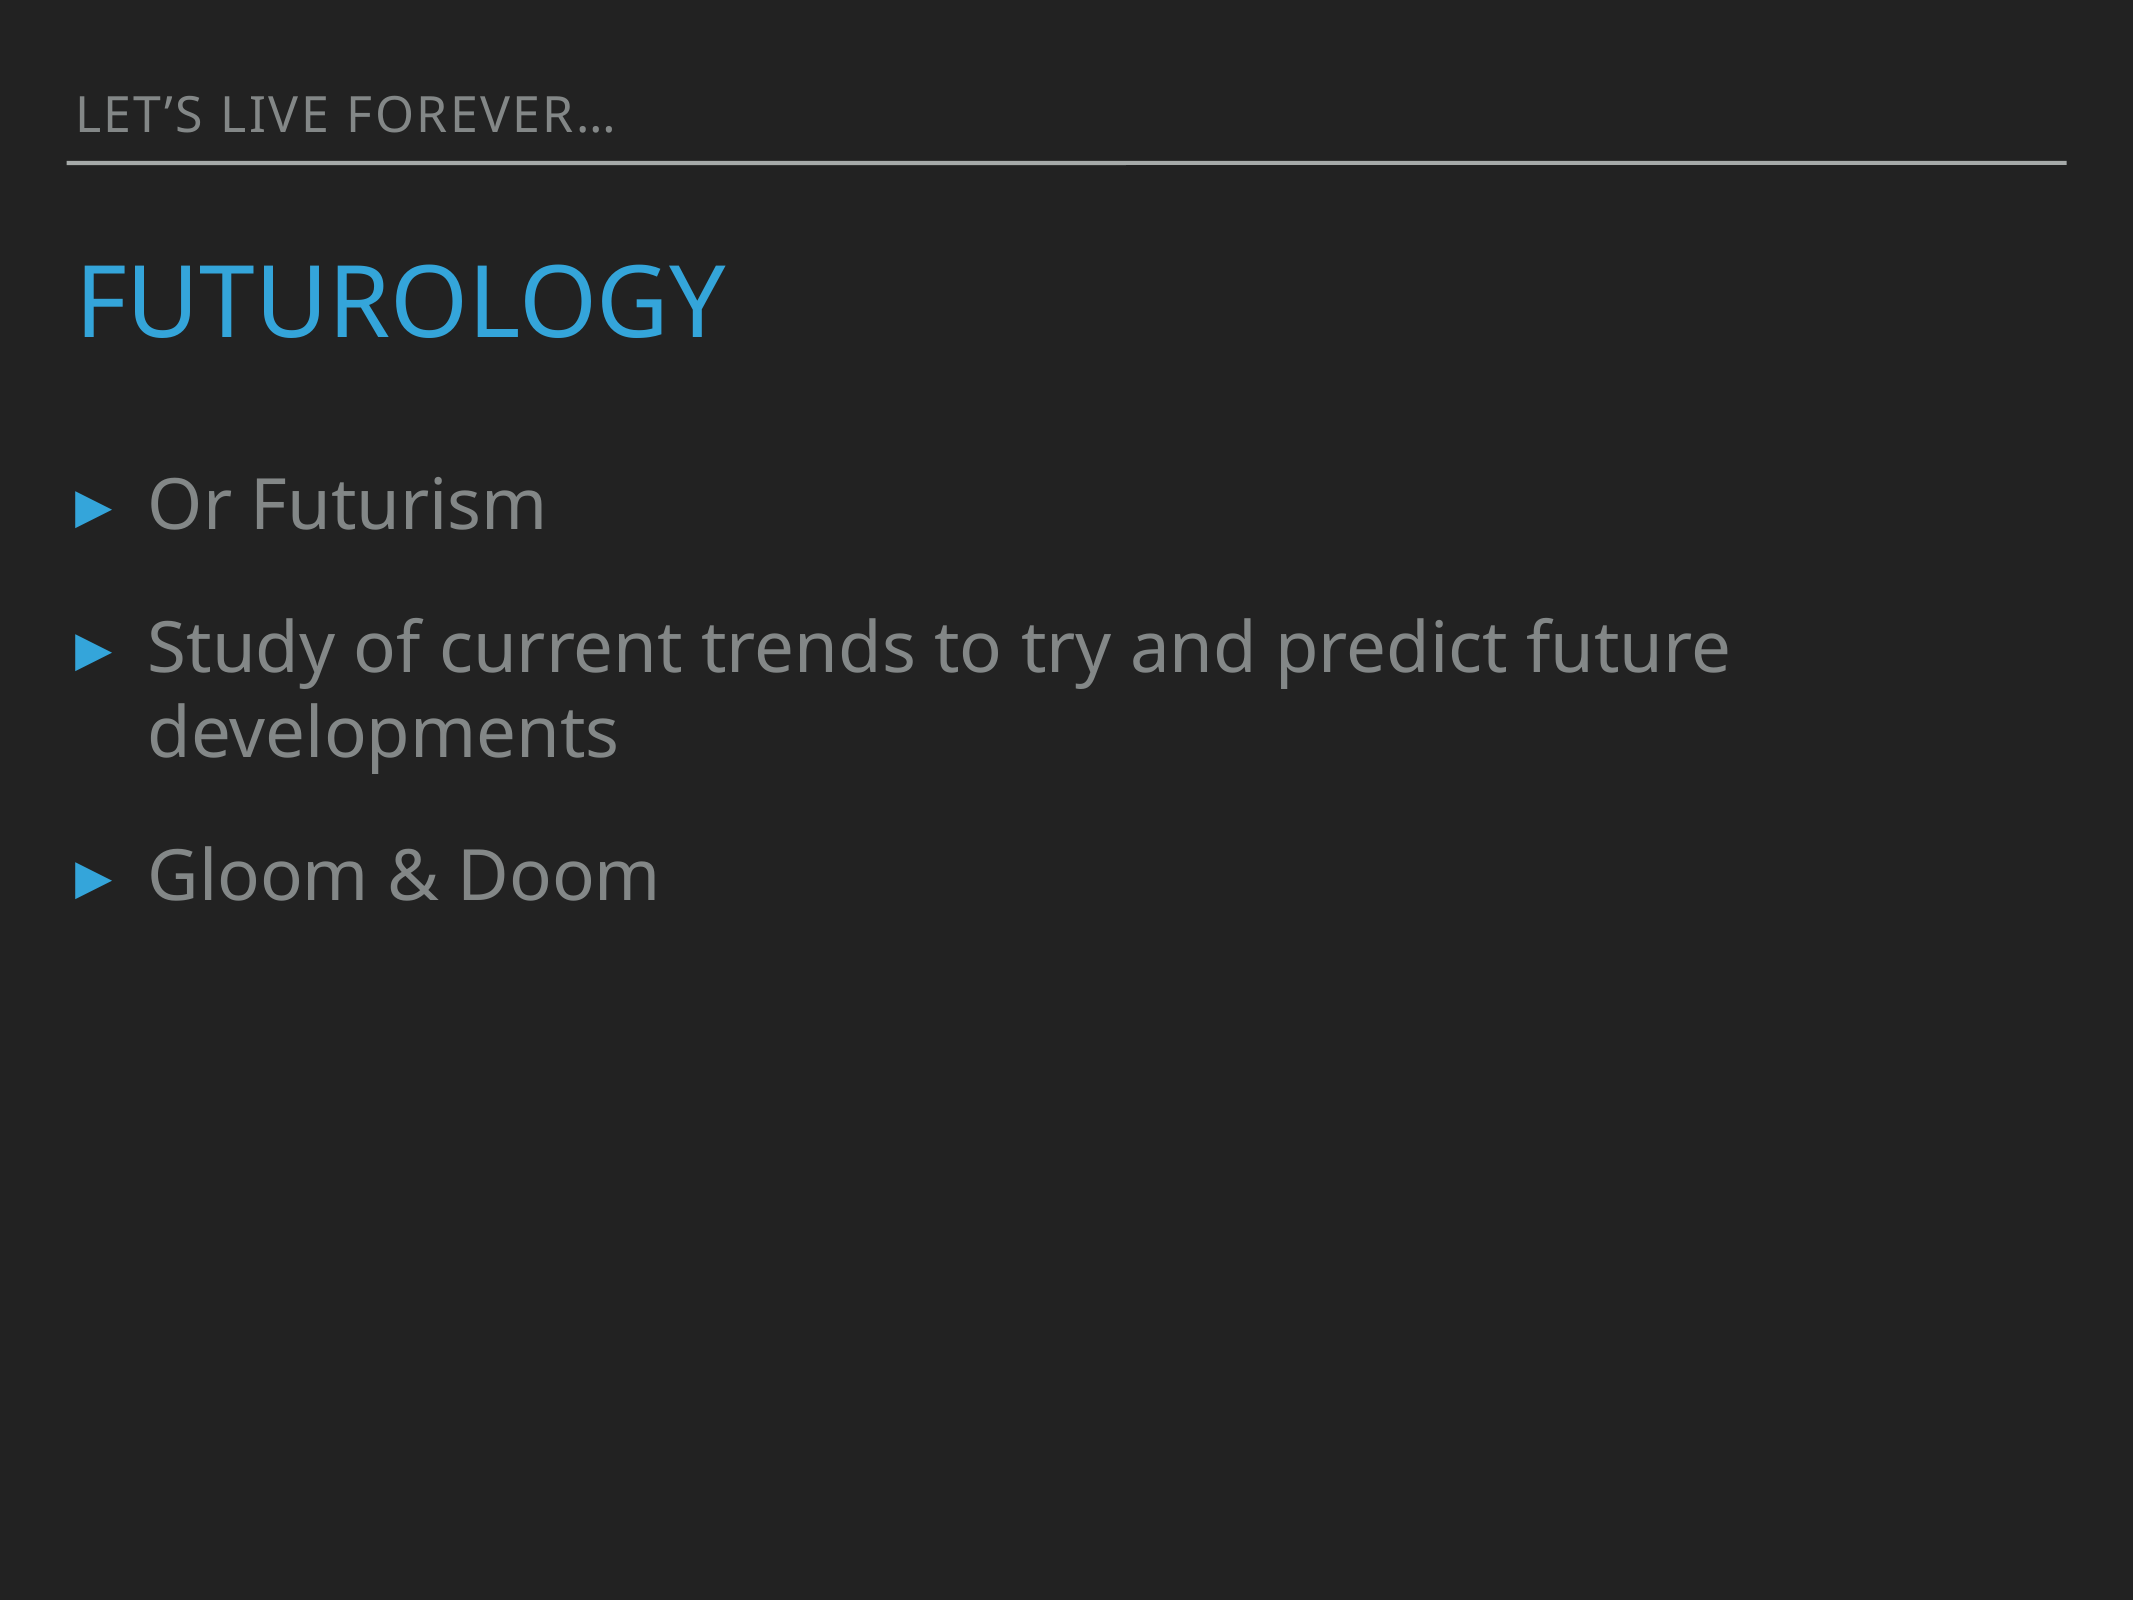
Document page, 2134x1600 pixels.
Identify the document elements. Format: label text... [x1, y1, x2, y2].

list Or Futurism Study of current trends to try and predict future developments Gloom & Doom [66, 449, 2068, 1453]
title Futurology [66, 251, 2068, 372]
list Let’s live forever… [66, 74, 1901, 151]
